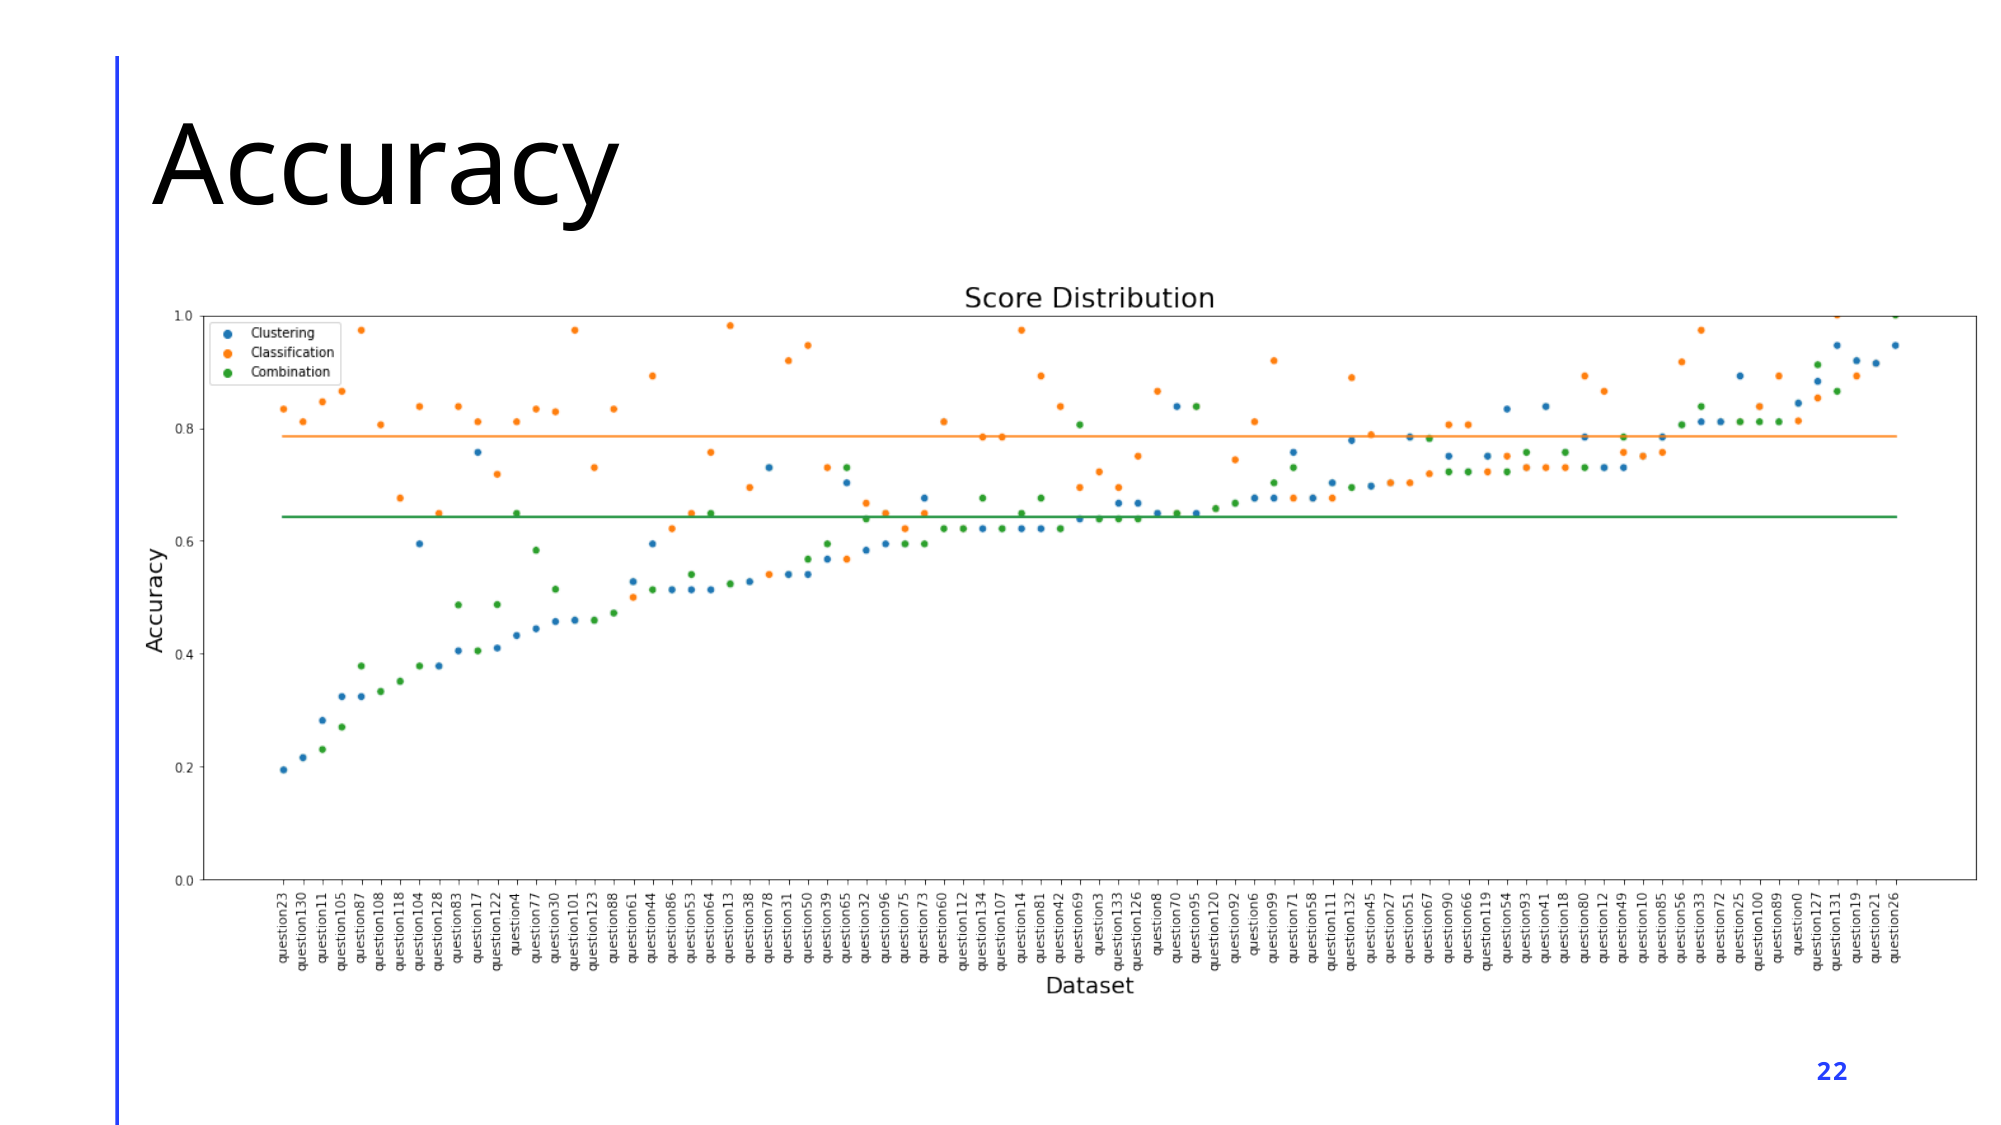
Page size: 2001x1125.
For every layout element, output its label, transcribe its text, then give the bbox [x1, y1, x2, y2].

title Accuracy [137, 59, 1863, 278]
picture [137, 278, 1985, 1008]
slide_number 22 [1412, 1042, 1863, 1103]
